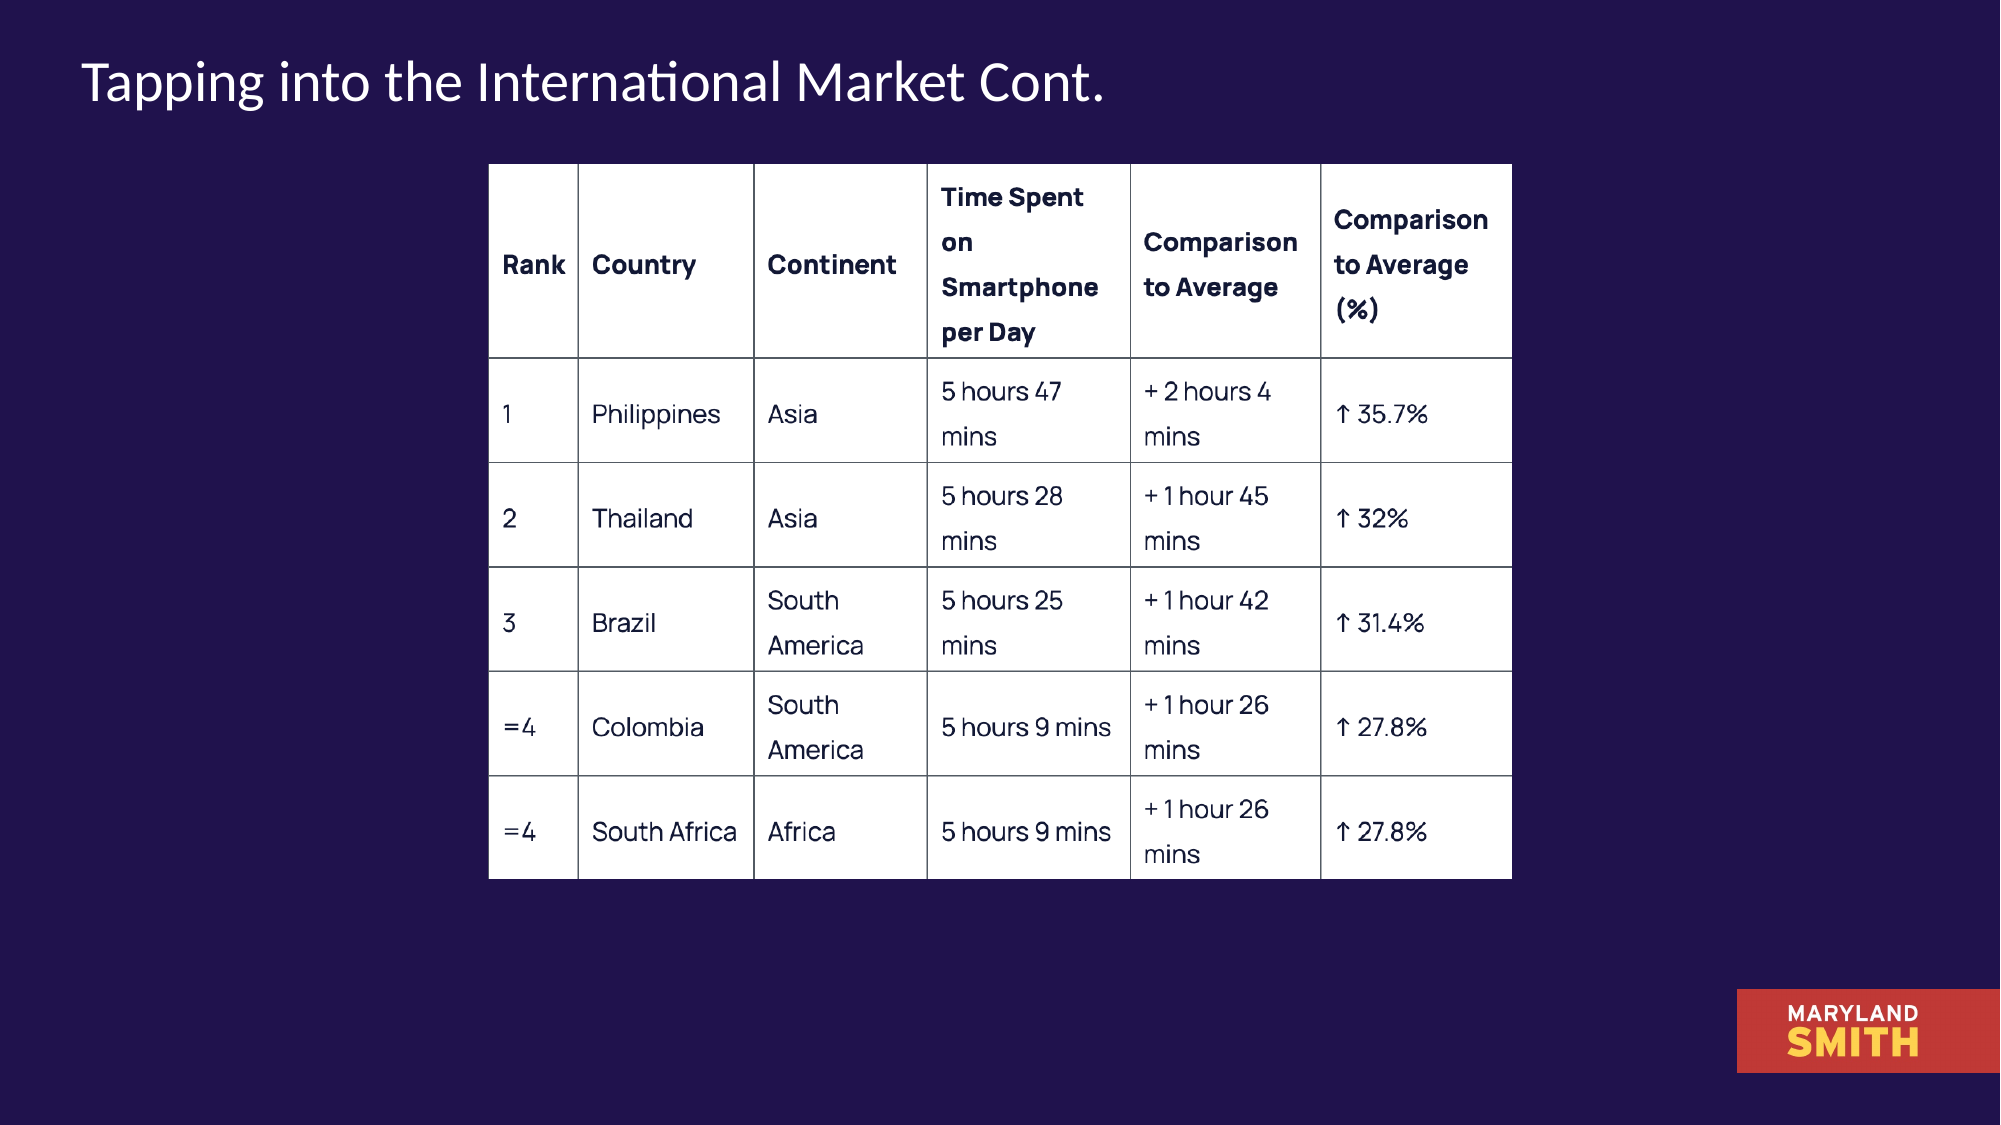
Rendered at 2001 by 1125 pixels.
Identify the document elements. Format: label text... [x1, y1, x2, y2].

text_box Tapping into the International Market Cont. [66, 27, 1228, 128]
picture [1737, 989, 2000, 1073]
picture [487, 164, 1513, 879]
